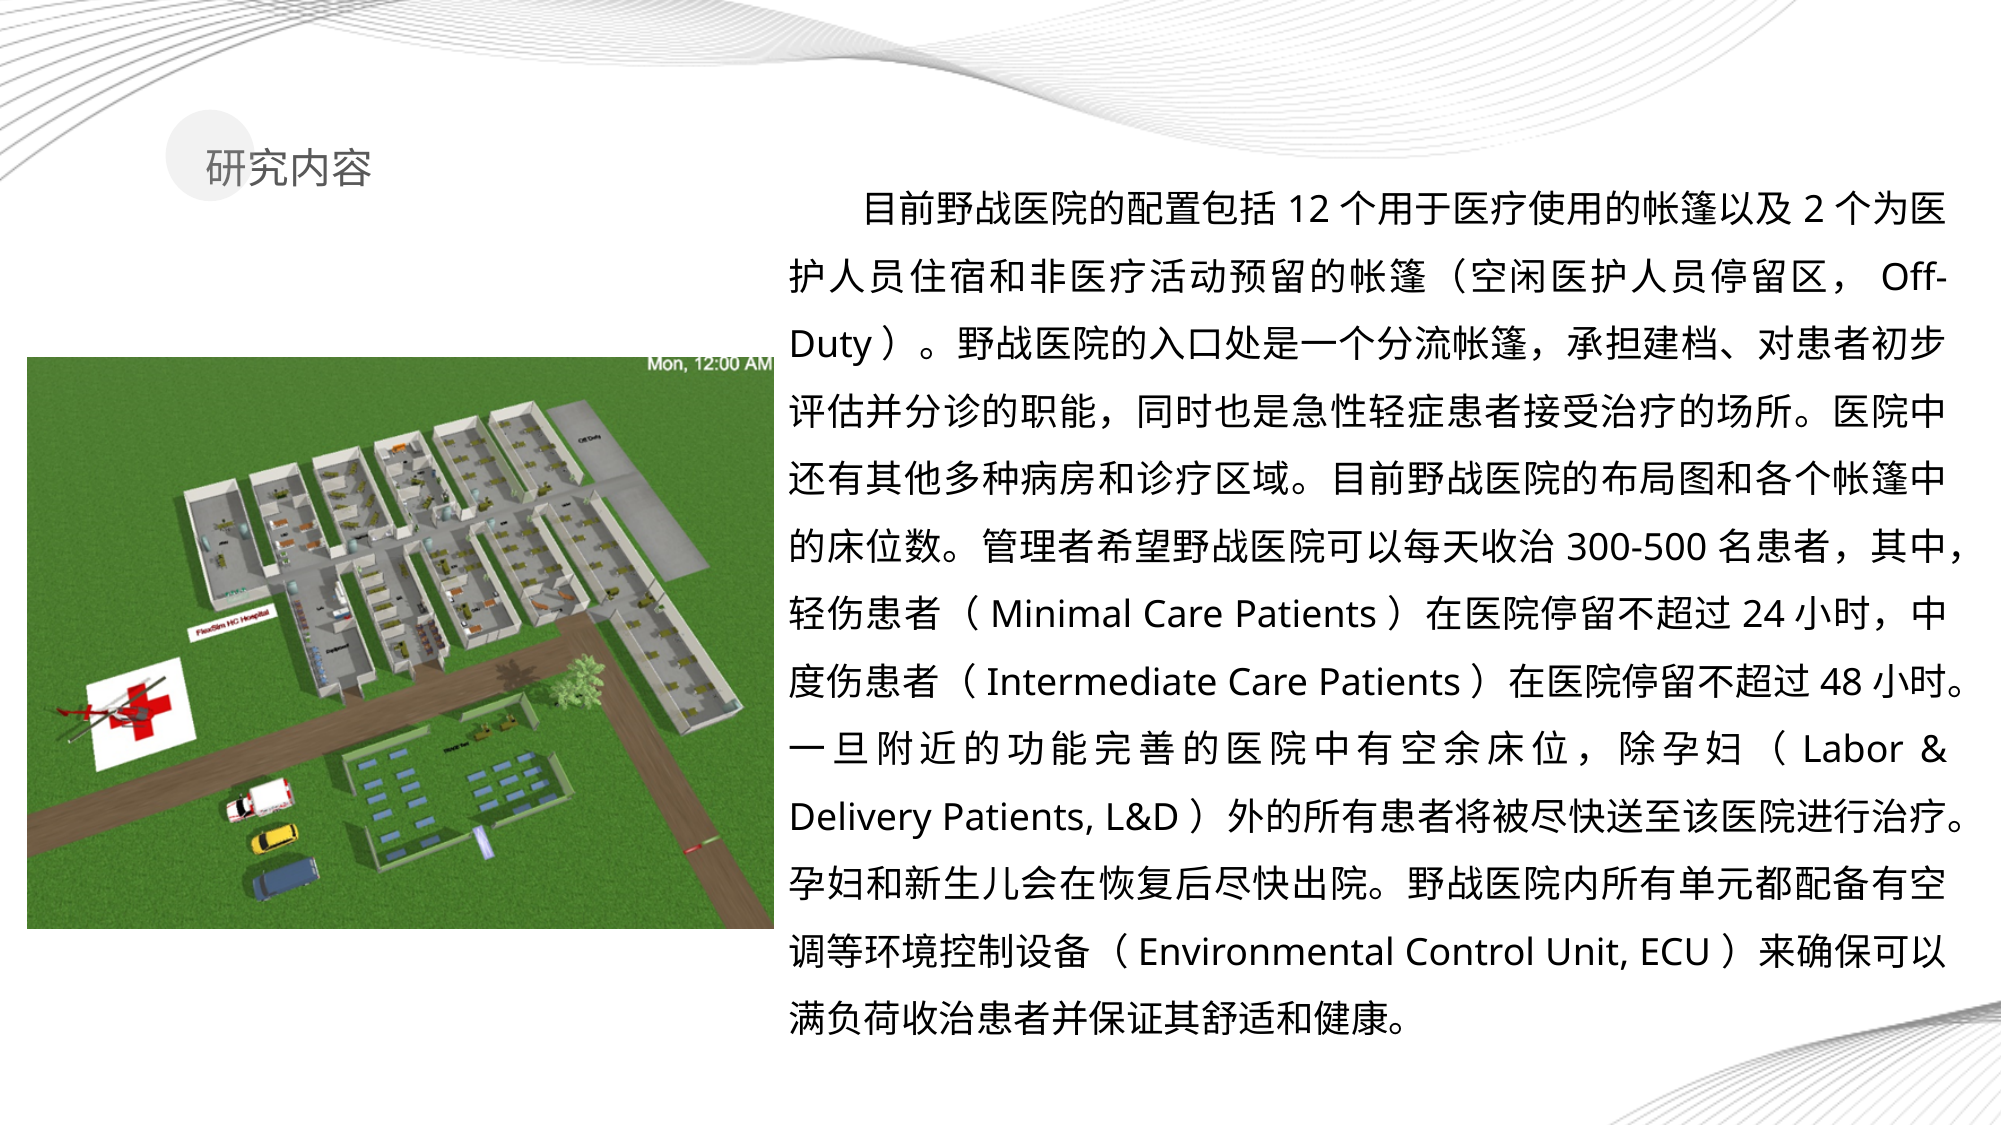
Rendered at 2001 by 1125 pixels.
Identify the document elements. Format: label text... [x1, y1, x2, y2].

text_box 目前野战医院的配置包括12个用于医疗使用的帐篷以及2个为医护人员住宿和非医疗活动预留的帐篷（空闲医护人员停留区，Off-Duty）。野战医院的入口处是一个分流帐篷，承担建档、对患者初步评估并分诊的职能，同时也是急性轻症患者接受治疗的场所。医院中还有其他多种病房和诊疗区域。目前野战医院的布局图和各个帐篷中的床位数。管理者希望野战医院可以每天收治300-500名患者，其中，轻伤患者（Minimal Care Patients）在医院停留不超过24小时，中度伤患者（Intermediate Care Patients）在医院停留不超过48小时。一旦附近的功能完善的医院中有空余床位，除孕妇（Labor & Delivery Patients, L&D）外的所有患者将被尽快送至该医院进行治疗。孕妇和新生儿会在恢复后尽快出院。野战医院内所有单元都配备有空调等环境控制设备（Environmental Control Unit, ECU）来确保可以满负荷收治患者并保证其舒适和健康。 [774, 155, 1963, 1093]
picture [27, 357, 775, 929]
picture [1463, 814, 2000, 1125]
picture [0, 0, 1937, 311]
